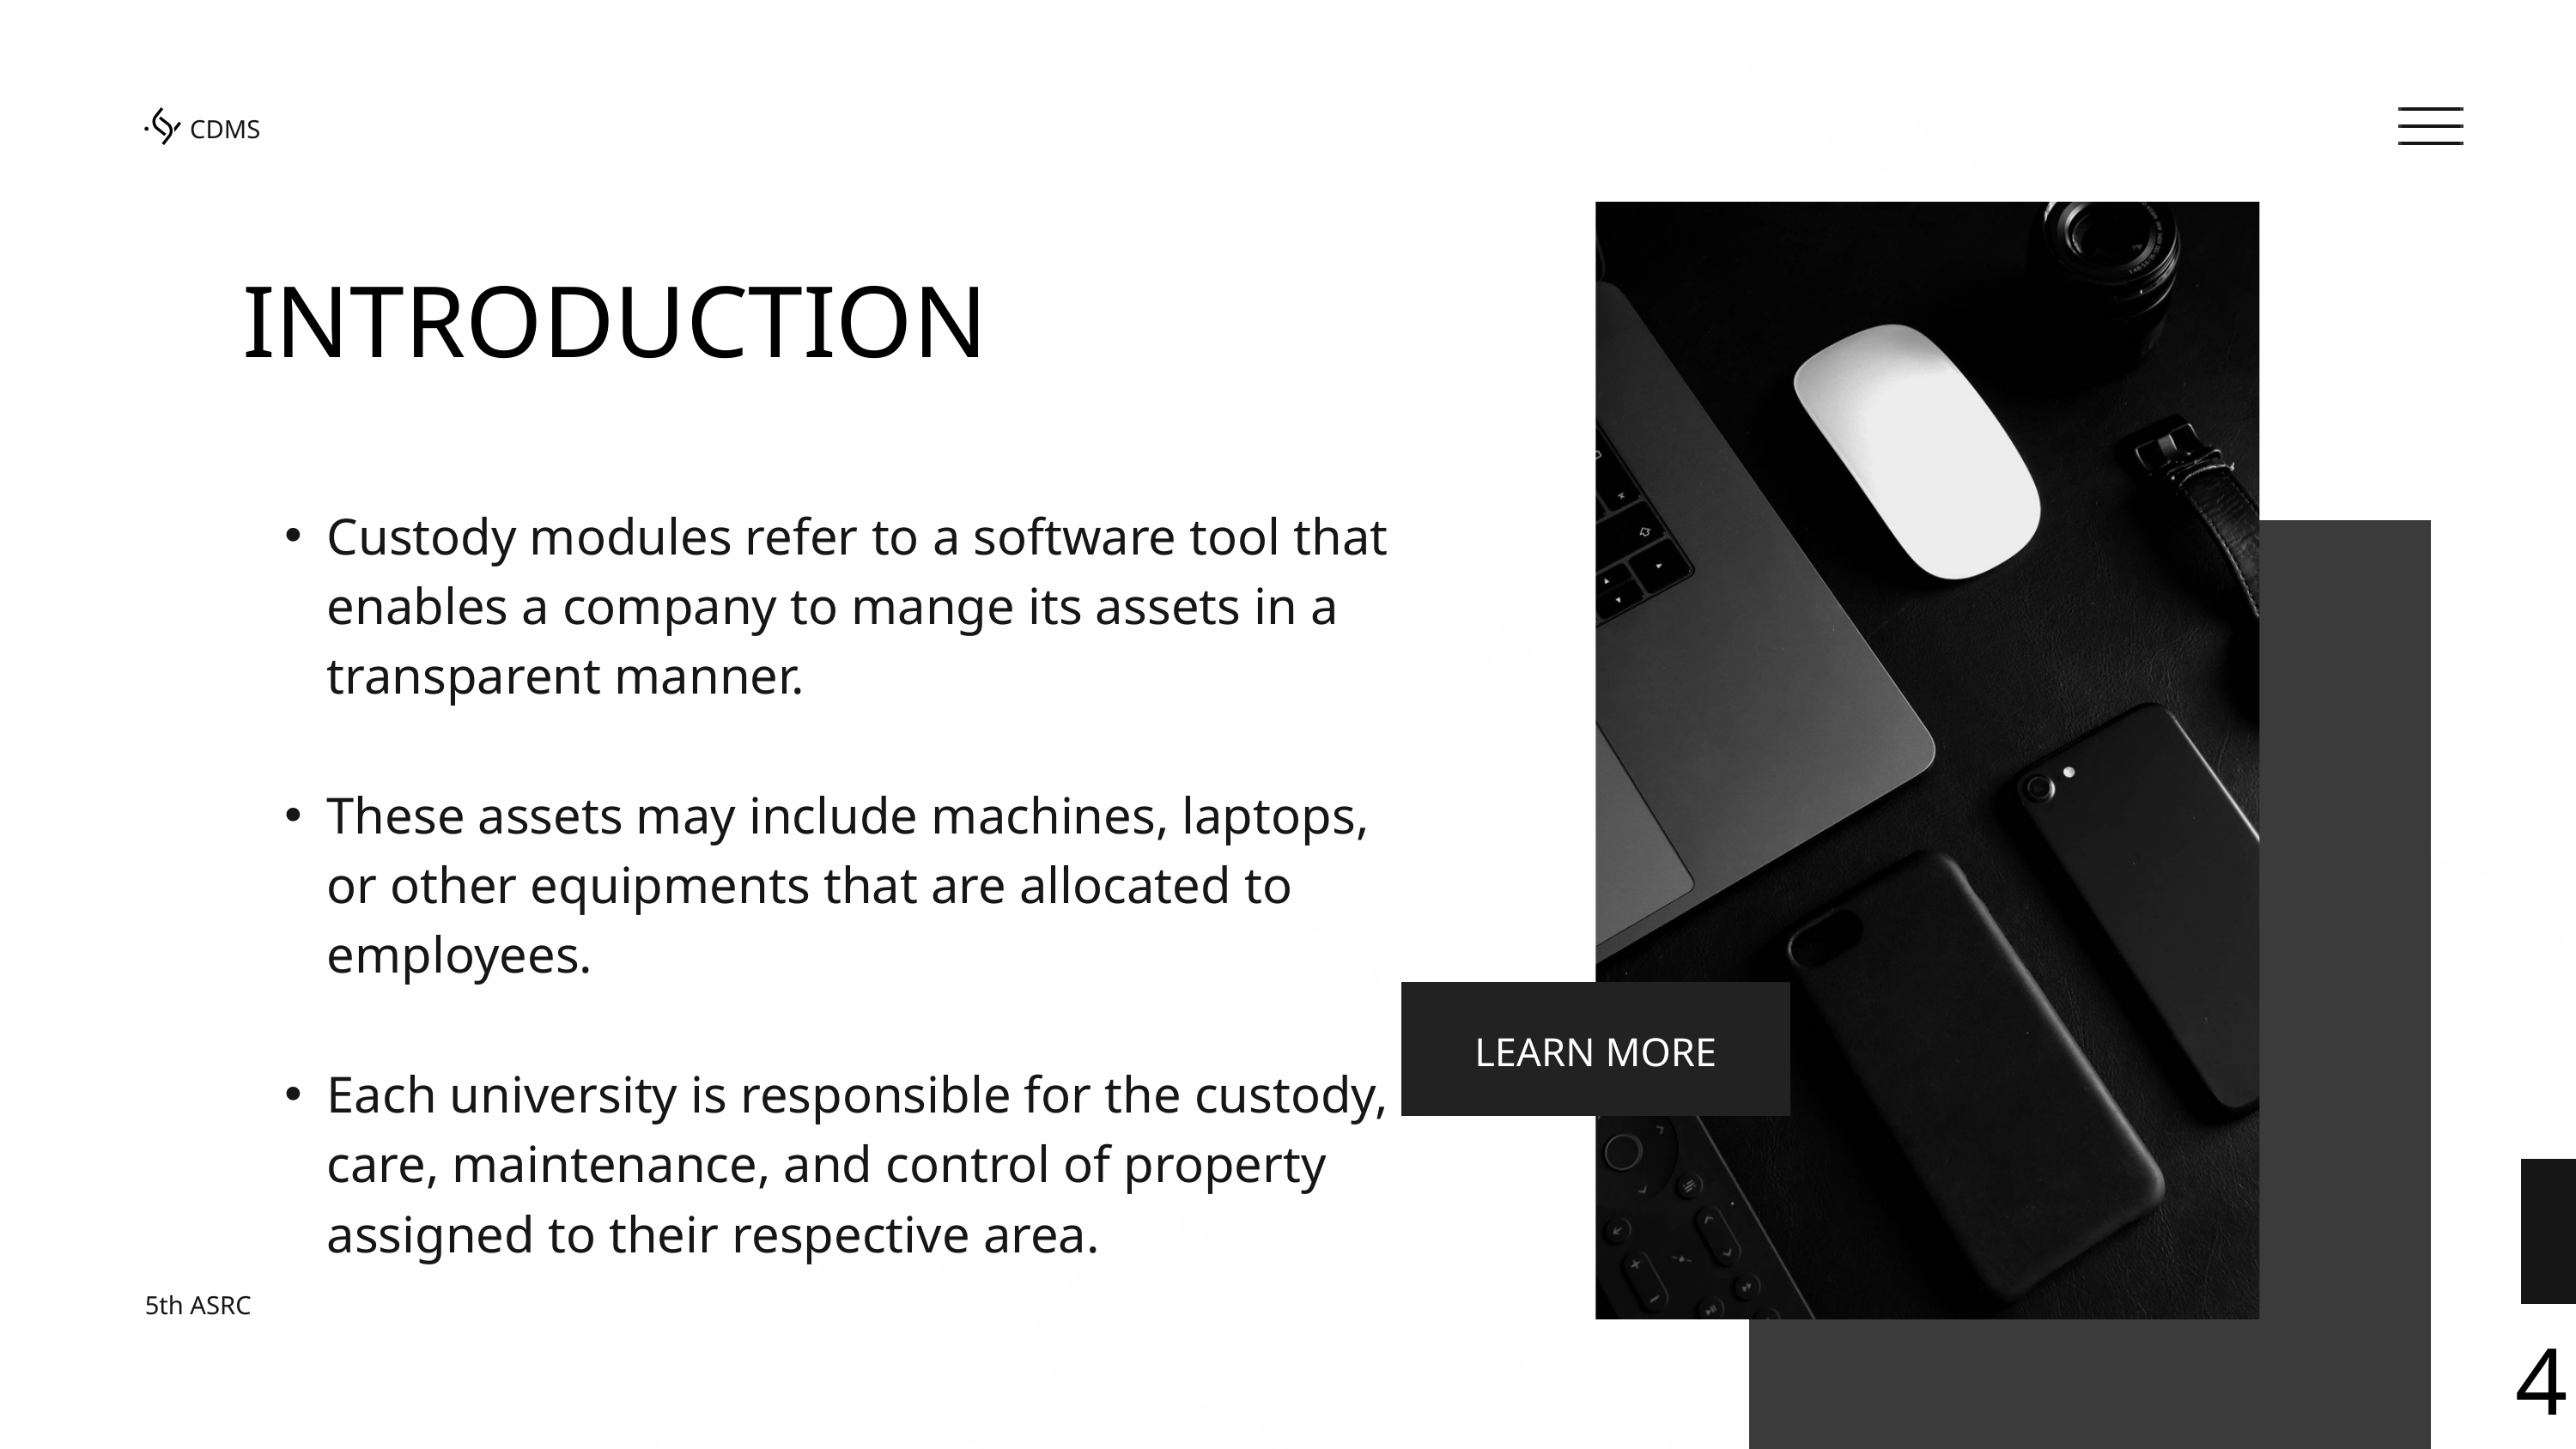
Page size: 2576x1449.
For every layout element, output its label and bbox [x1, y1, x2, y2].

text_box [1748, 519, 2432, 1449]
picture [0, 0, 2576, 1449]
text_box [1400, 981, 1791, 1117]
text_box [144, 107, 453, 145]
text_box [1595, 202, 2260, 1319]
text_box [2520, 1159, 2576, 1304]
